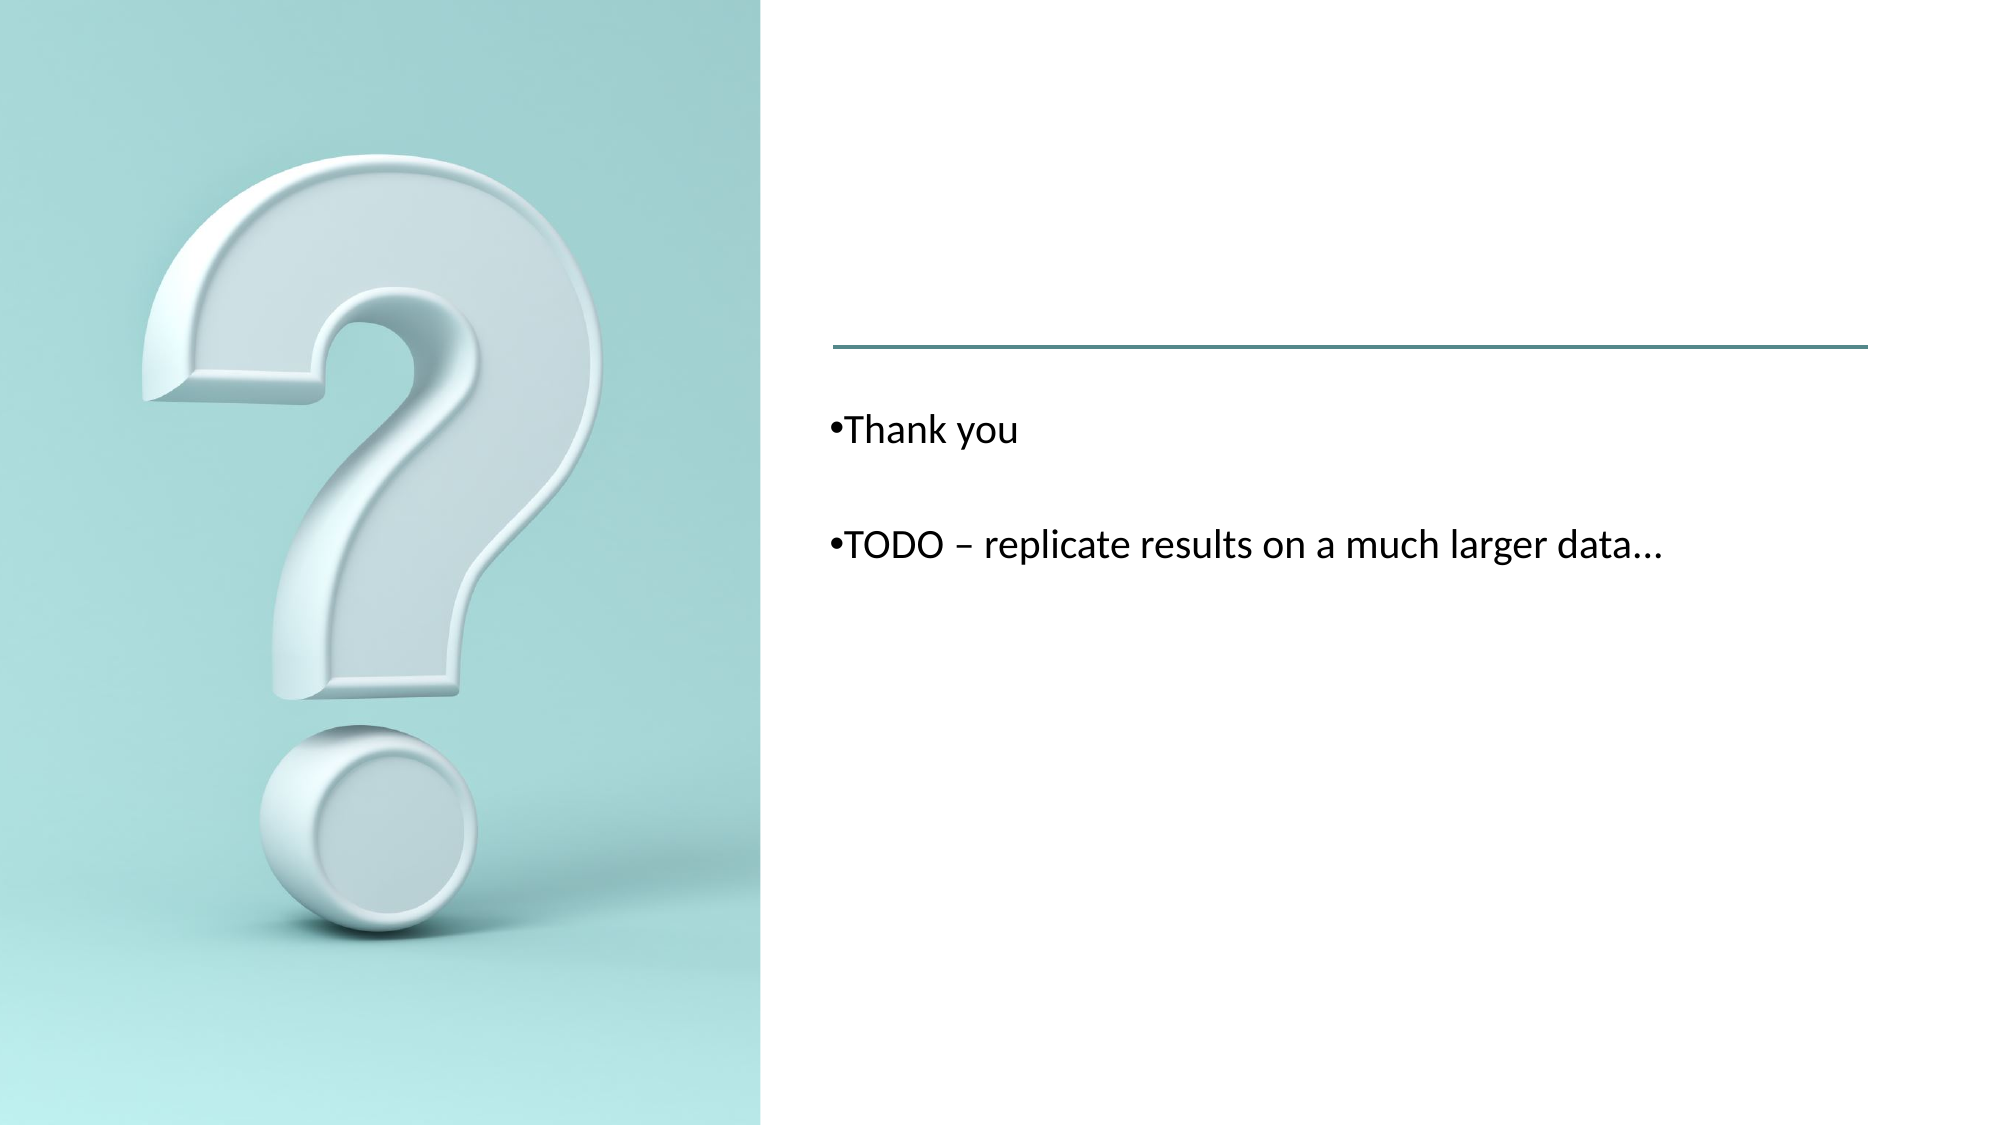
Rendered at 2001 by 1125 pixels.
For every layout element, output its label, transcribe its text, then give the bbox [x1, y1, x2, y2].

picture [0, 0, 761, 1125]
text_box Thank you TODO – replicate results on a much larger data... [814, 399, 1895, 1021]
